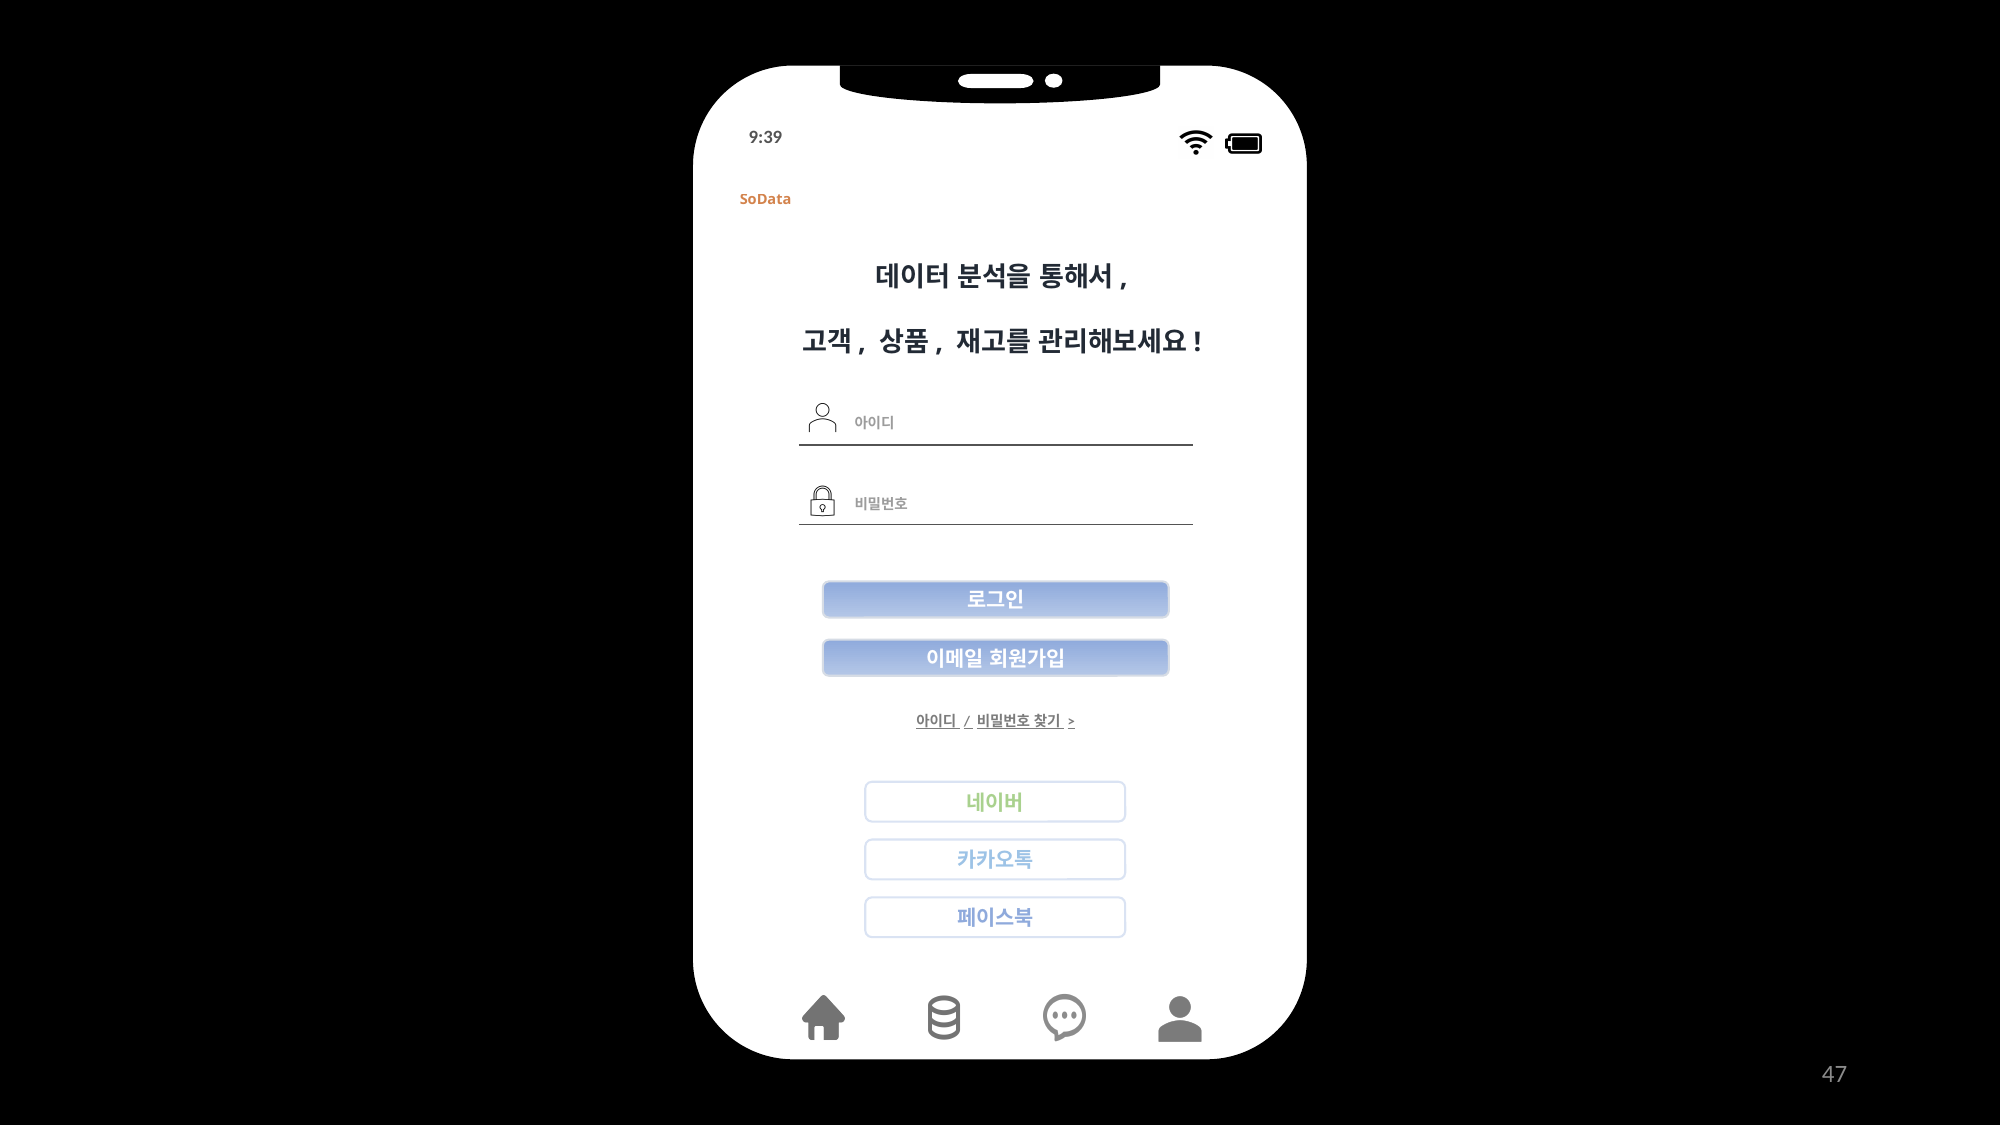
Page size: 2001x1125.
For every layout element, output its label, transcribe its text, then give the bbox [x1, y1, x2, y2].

slide_number 47 [1412, 1042, 1863, 1103]
picture [920, 991, 968, 1044]
picture [1225, 127, 1262, 160]
picture [802, 397, 843, 438]
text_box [689, 62, 1311, 1063]
picture [802, 481, 843, 521]
picture [802, 994, 845, 1041]
picture [1043, 988, 1086, 1047]
picture [1178, 126, 1214, 159]
picture [1148, 987, 1213, 1051]
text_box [959, 74, 1062, 88]
